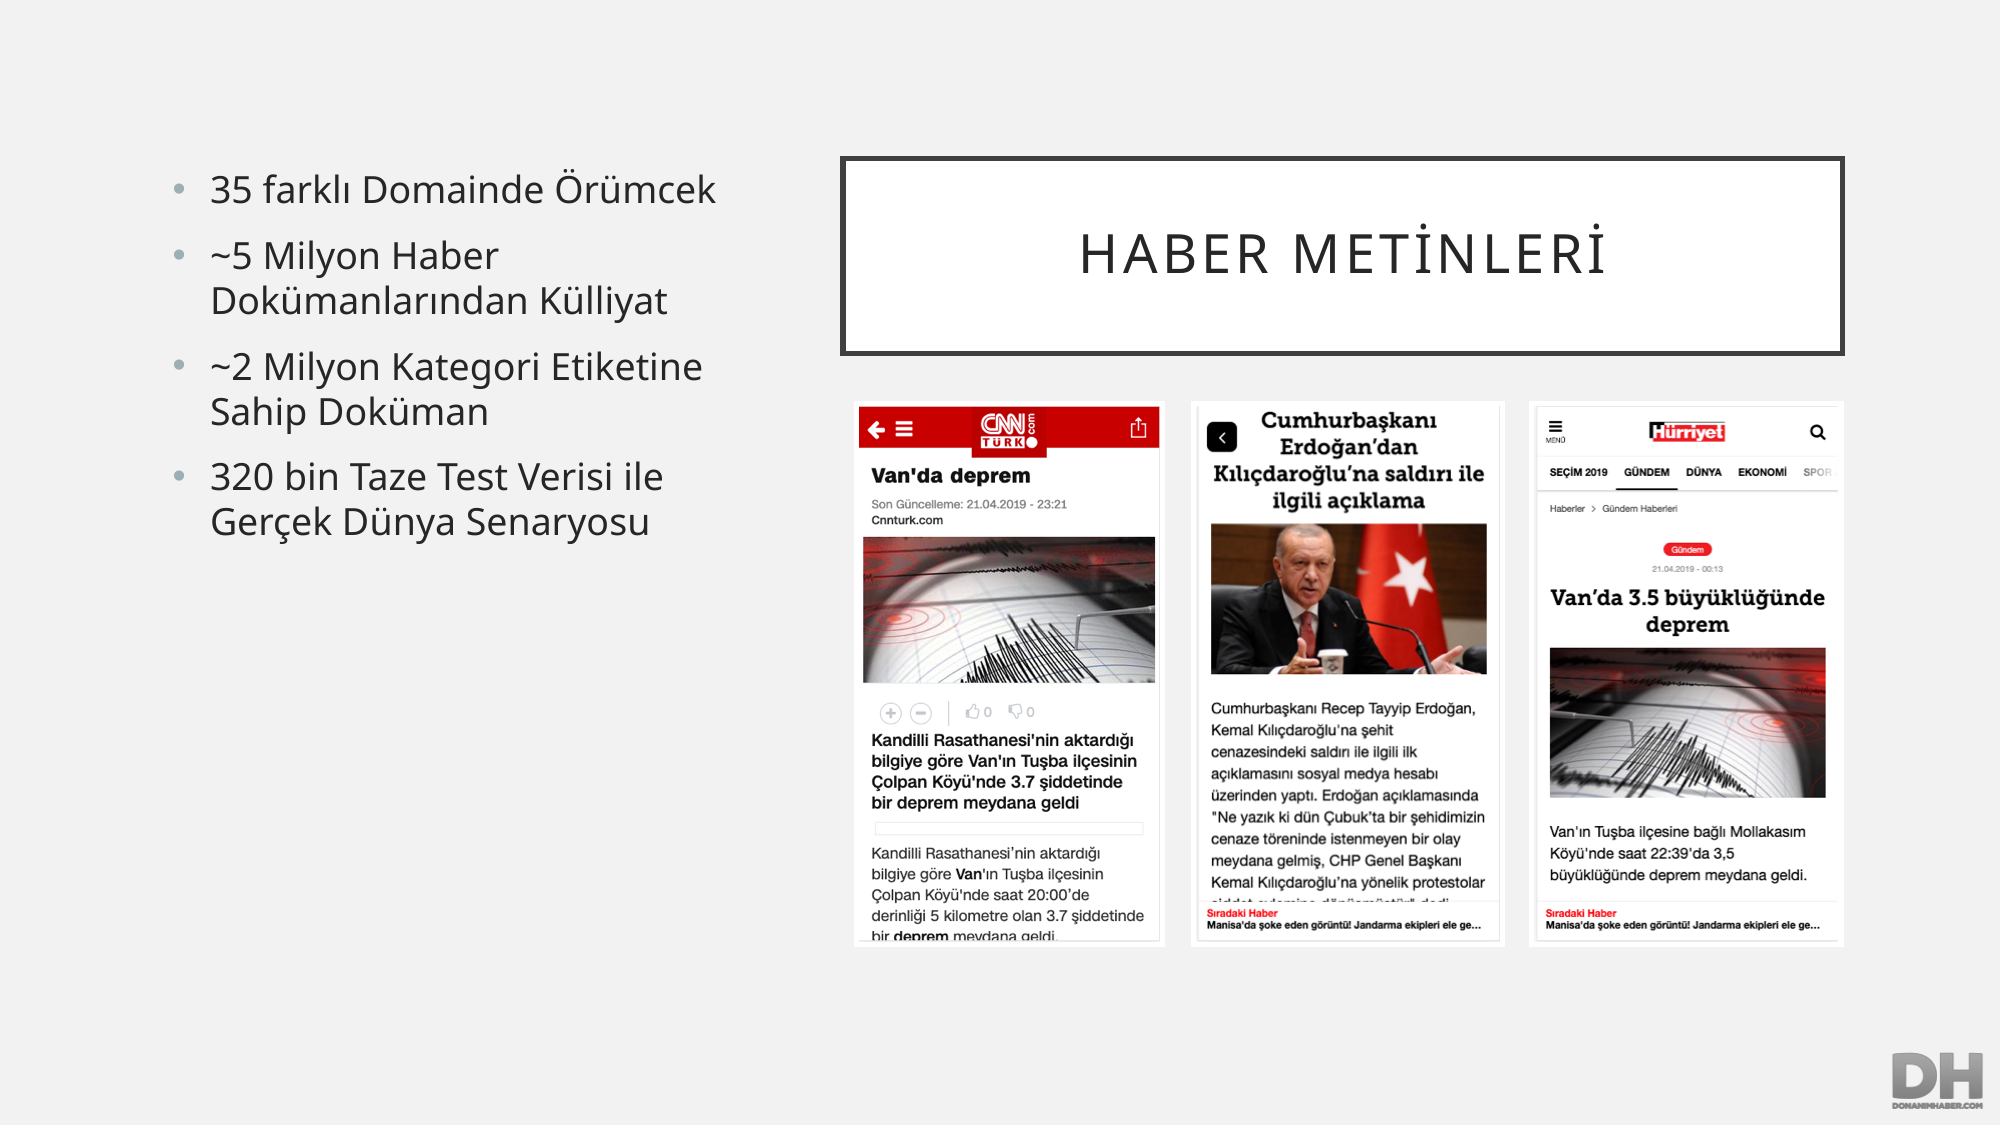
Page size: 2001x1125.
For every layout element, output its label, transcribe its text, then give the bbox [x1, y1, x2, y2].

picture [1534, 405, 1839, 942]
title HABER METİNLERİ [840, 156, 1845, 356]
picture [858, 405, 1161, 942]
list 35 farklı Domainde Örümcek ~5 Milyon Haber Dokümanlarından Külliyat ~2 Milyon Kategori Etiketine Sahip Doküman 320 bin Taze Test Verisi ile Gerçek Dünya Senaryosu [157, 158, 766, 942]
picture [1196, 405, 1501, 942]
picture [1879, 1047, 1996, 1113]
